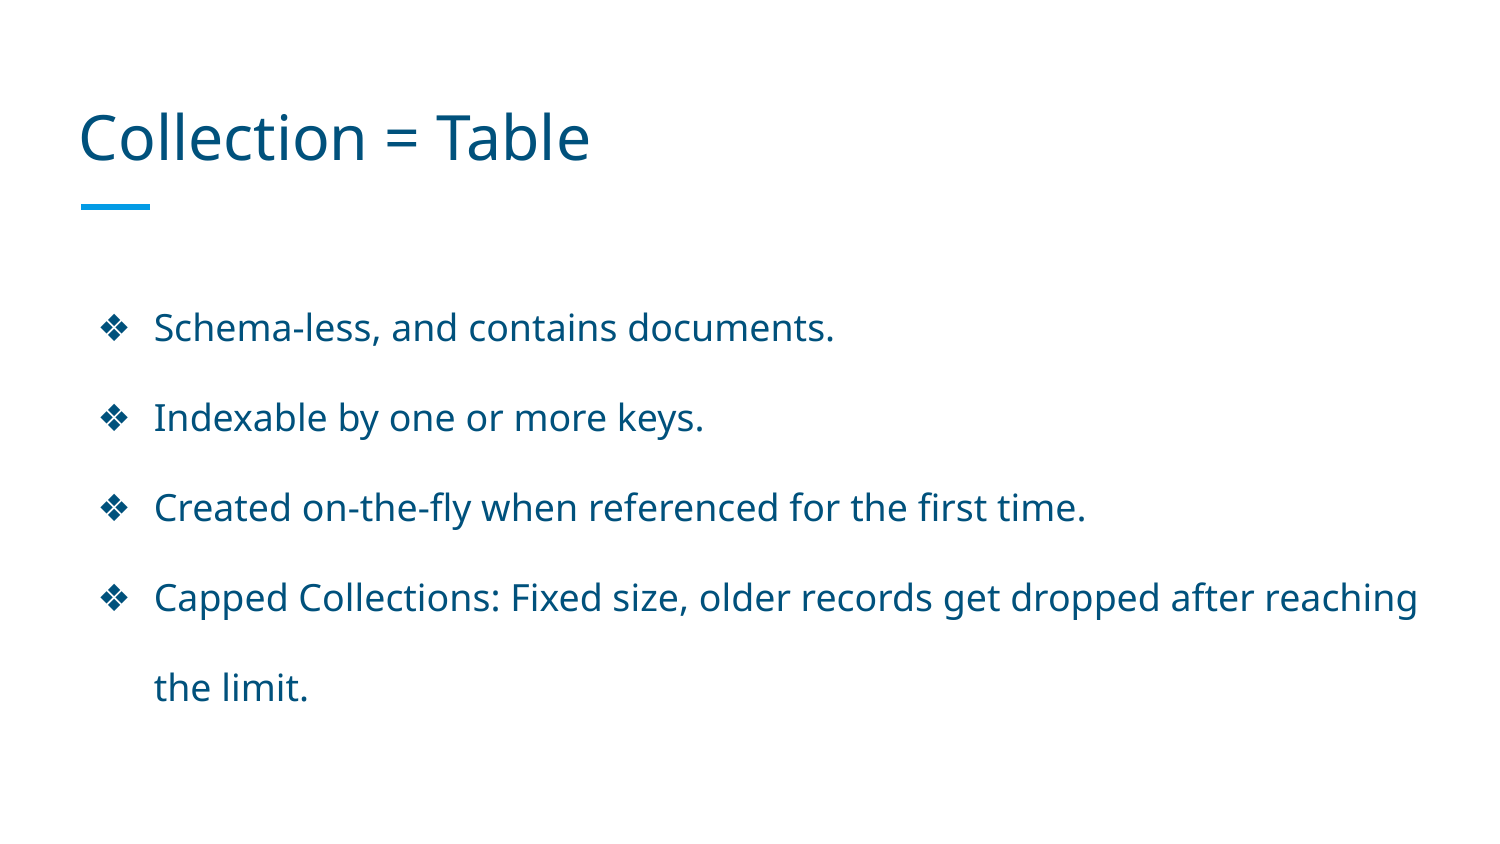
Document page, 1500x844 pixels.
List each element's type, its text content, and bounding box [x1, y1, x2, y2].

list Schema-less, and contains documents. Indexable by one or more keys. Created on-the-fly when referenced for the first time. Capped Collections: Fixed size, older records get dropped after reaching the limit. [63, 244, 1437, 750]
title Collection = Table [63, 75, 1437, 188]
